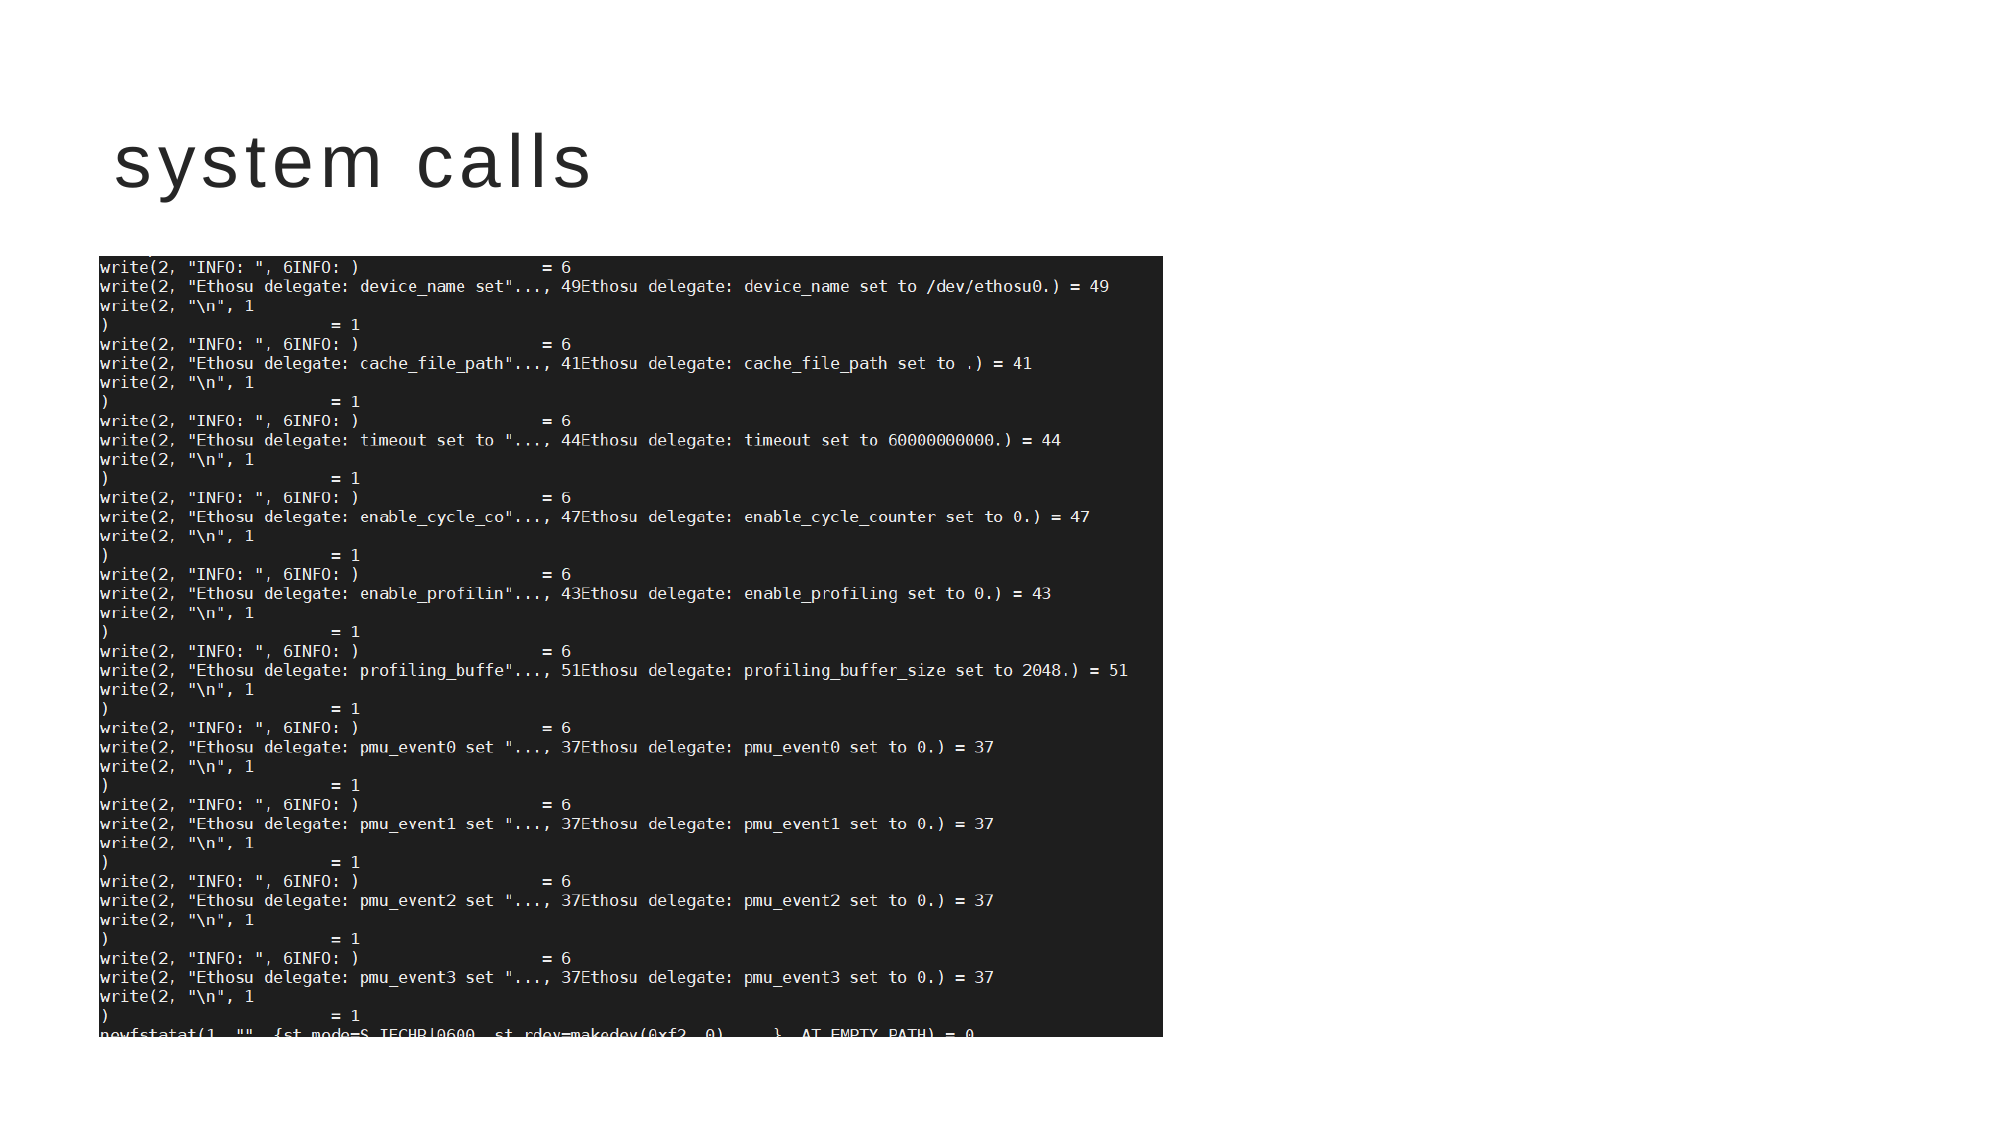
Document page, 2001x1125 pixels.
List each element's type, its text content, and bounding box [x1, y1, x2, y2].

title system calls [99, 99, 1900, 216]
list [99, 255, 1163, 1038]
